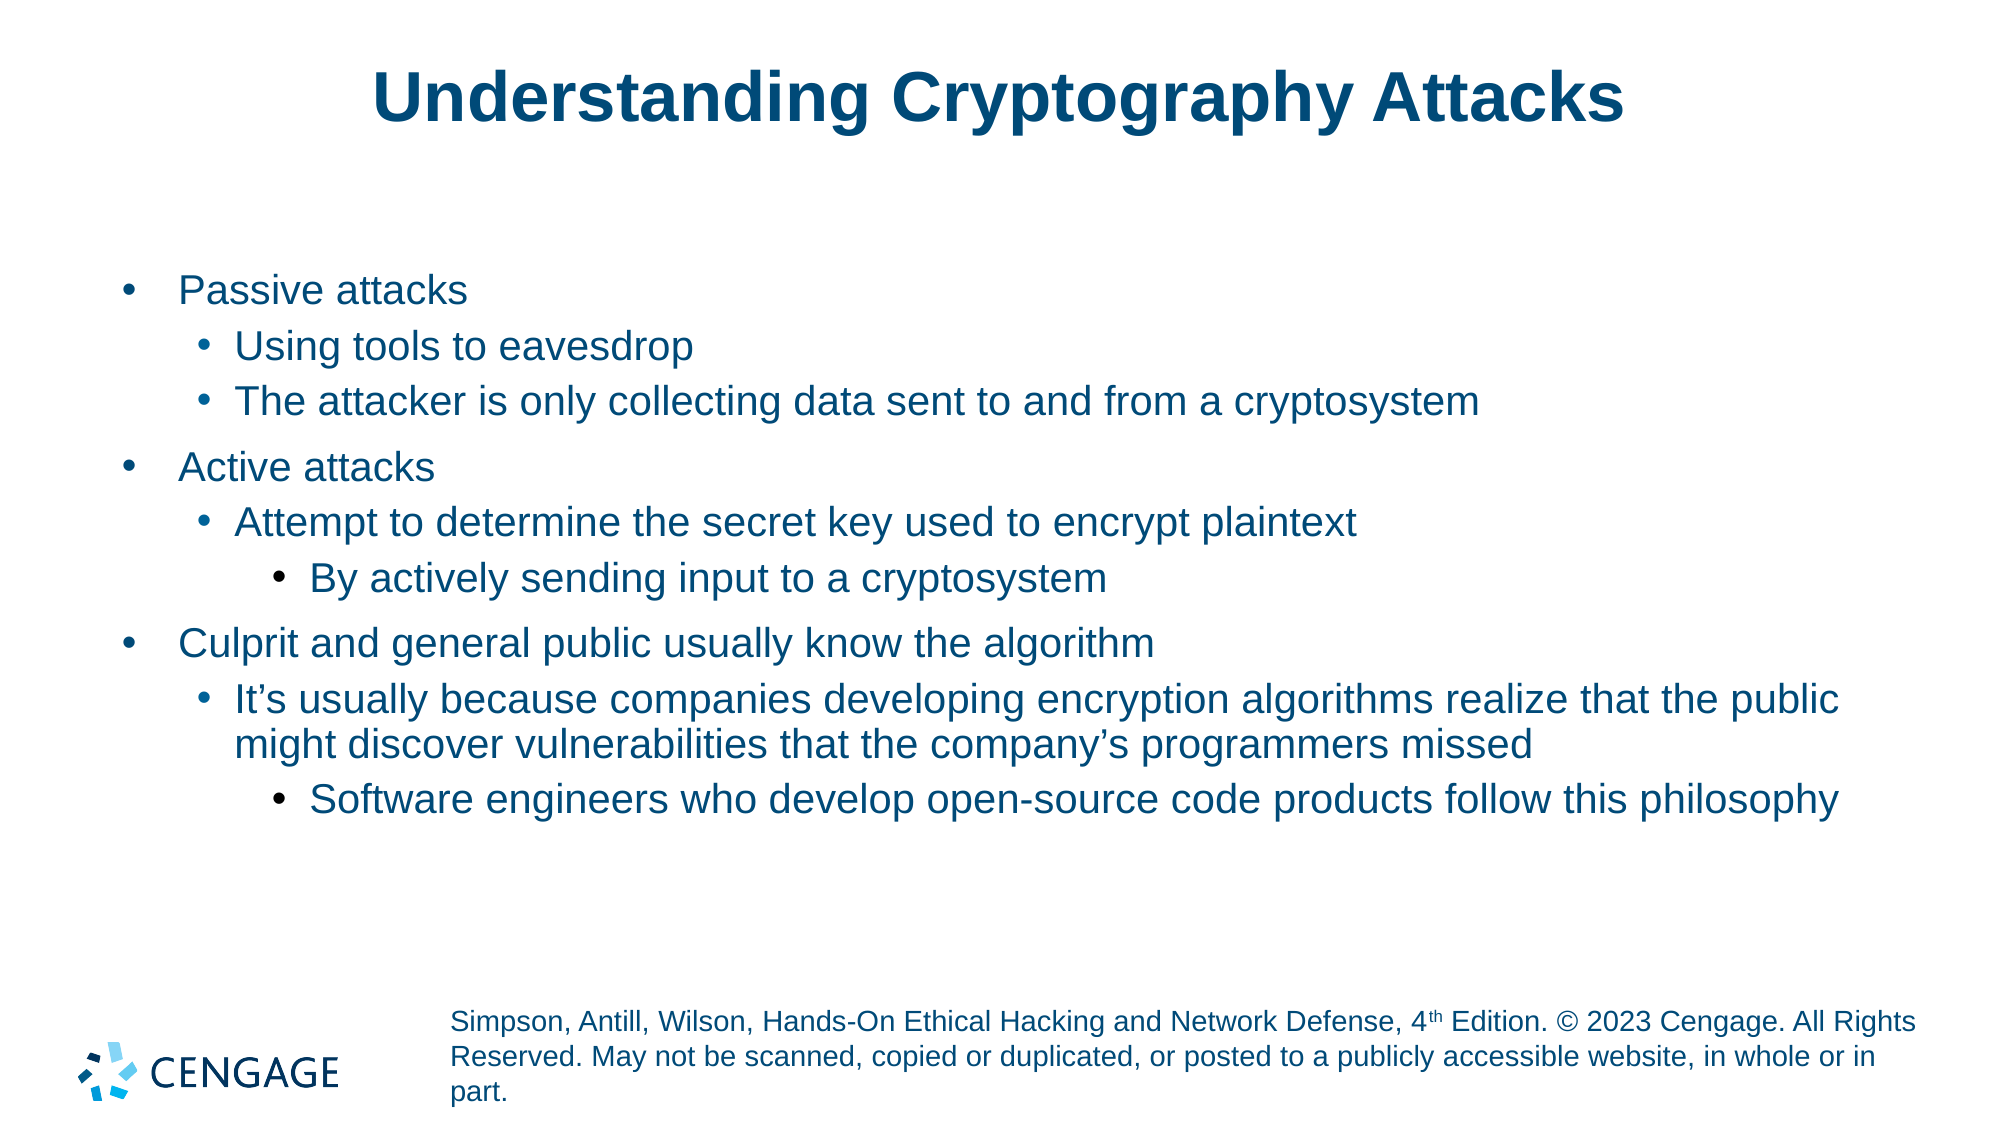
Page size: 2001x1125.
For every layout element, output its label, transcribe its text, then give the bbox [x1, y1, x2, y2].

picture [78, 1042, 338, 1101]
title Understanding Cryptography Attacks [137, 59, 1863, 171]
list Passive attacks Using tools to eavesdrop The attacker is only collecting data sent to and from a cryptosystem Active attacks Attempt to determine the secret key used to encrypt plaintext By actively sending input to a cryptosystem Culprit and general public usually know the algorithm It’s usually because companies developing encryption algorithms realize that the public might discover vulnerabilities that the company’s programmers missed Software engineers who develop open-source code products follow this philosophy [121, 268, 1880, 990]
